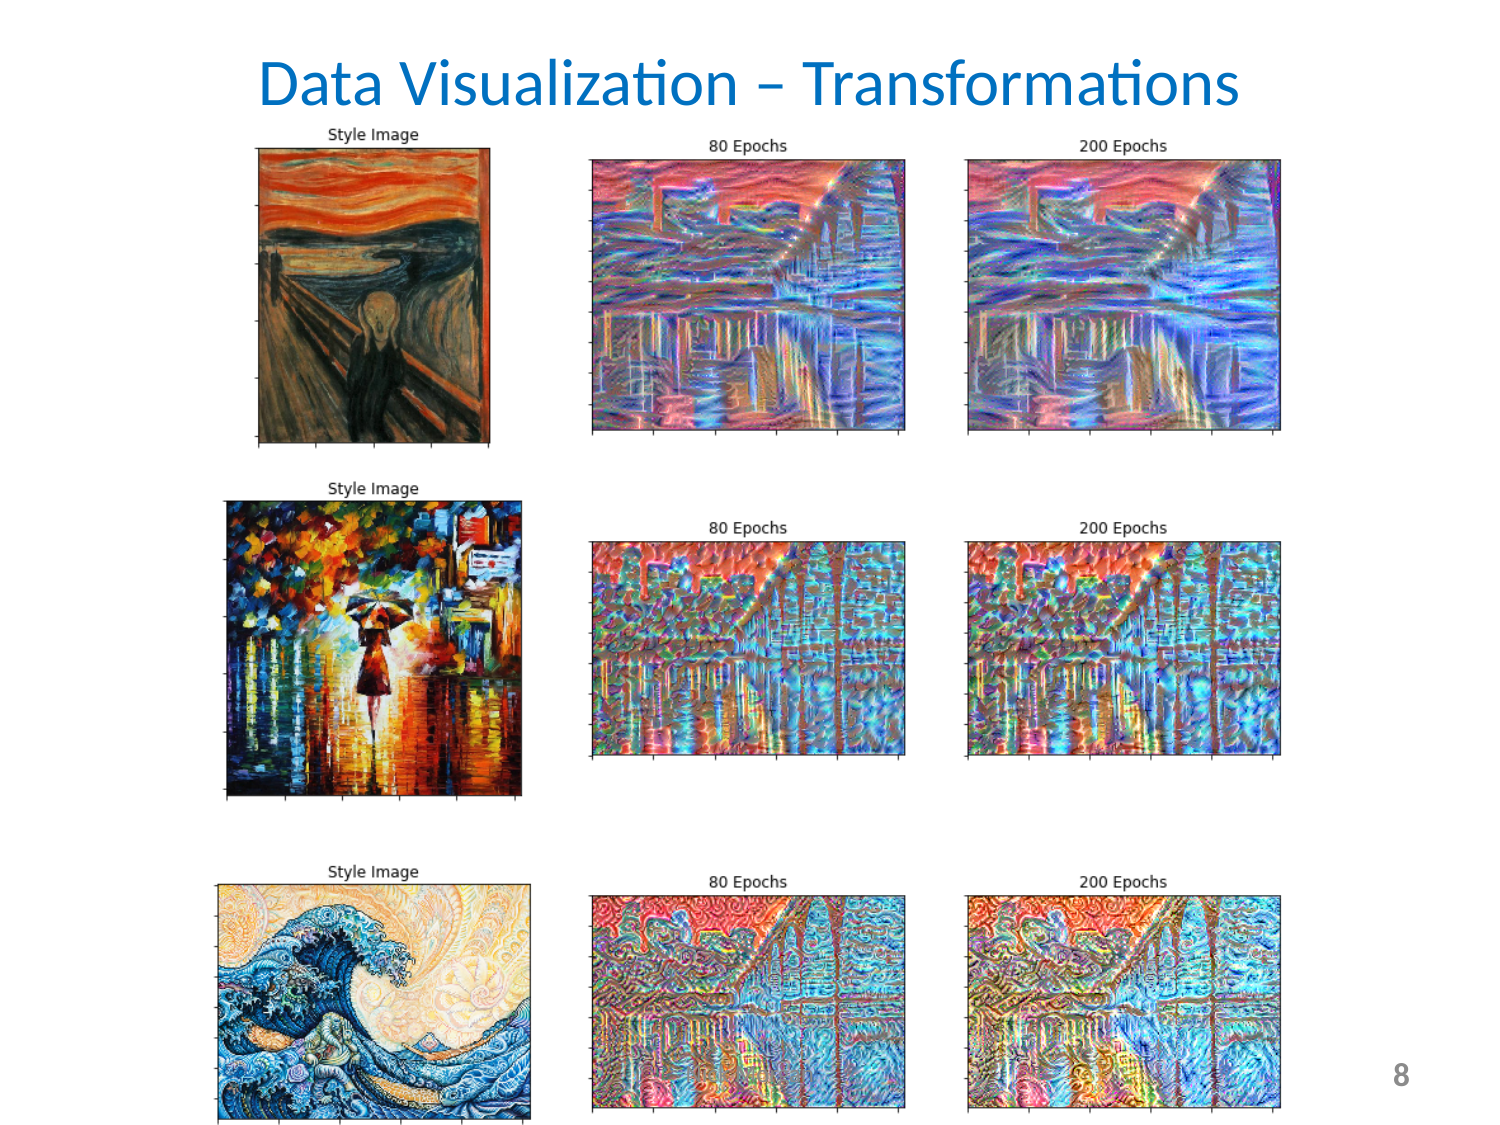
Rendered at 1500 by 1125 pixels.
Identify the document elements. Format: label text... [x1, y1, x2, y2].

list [209, 119, 1290, 1125]
slide_number 8 [1295, 1042, 1425, 1103]
title Data Visualization – Transformations [75, 19, 1425, 138]
